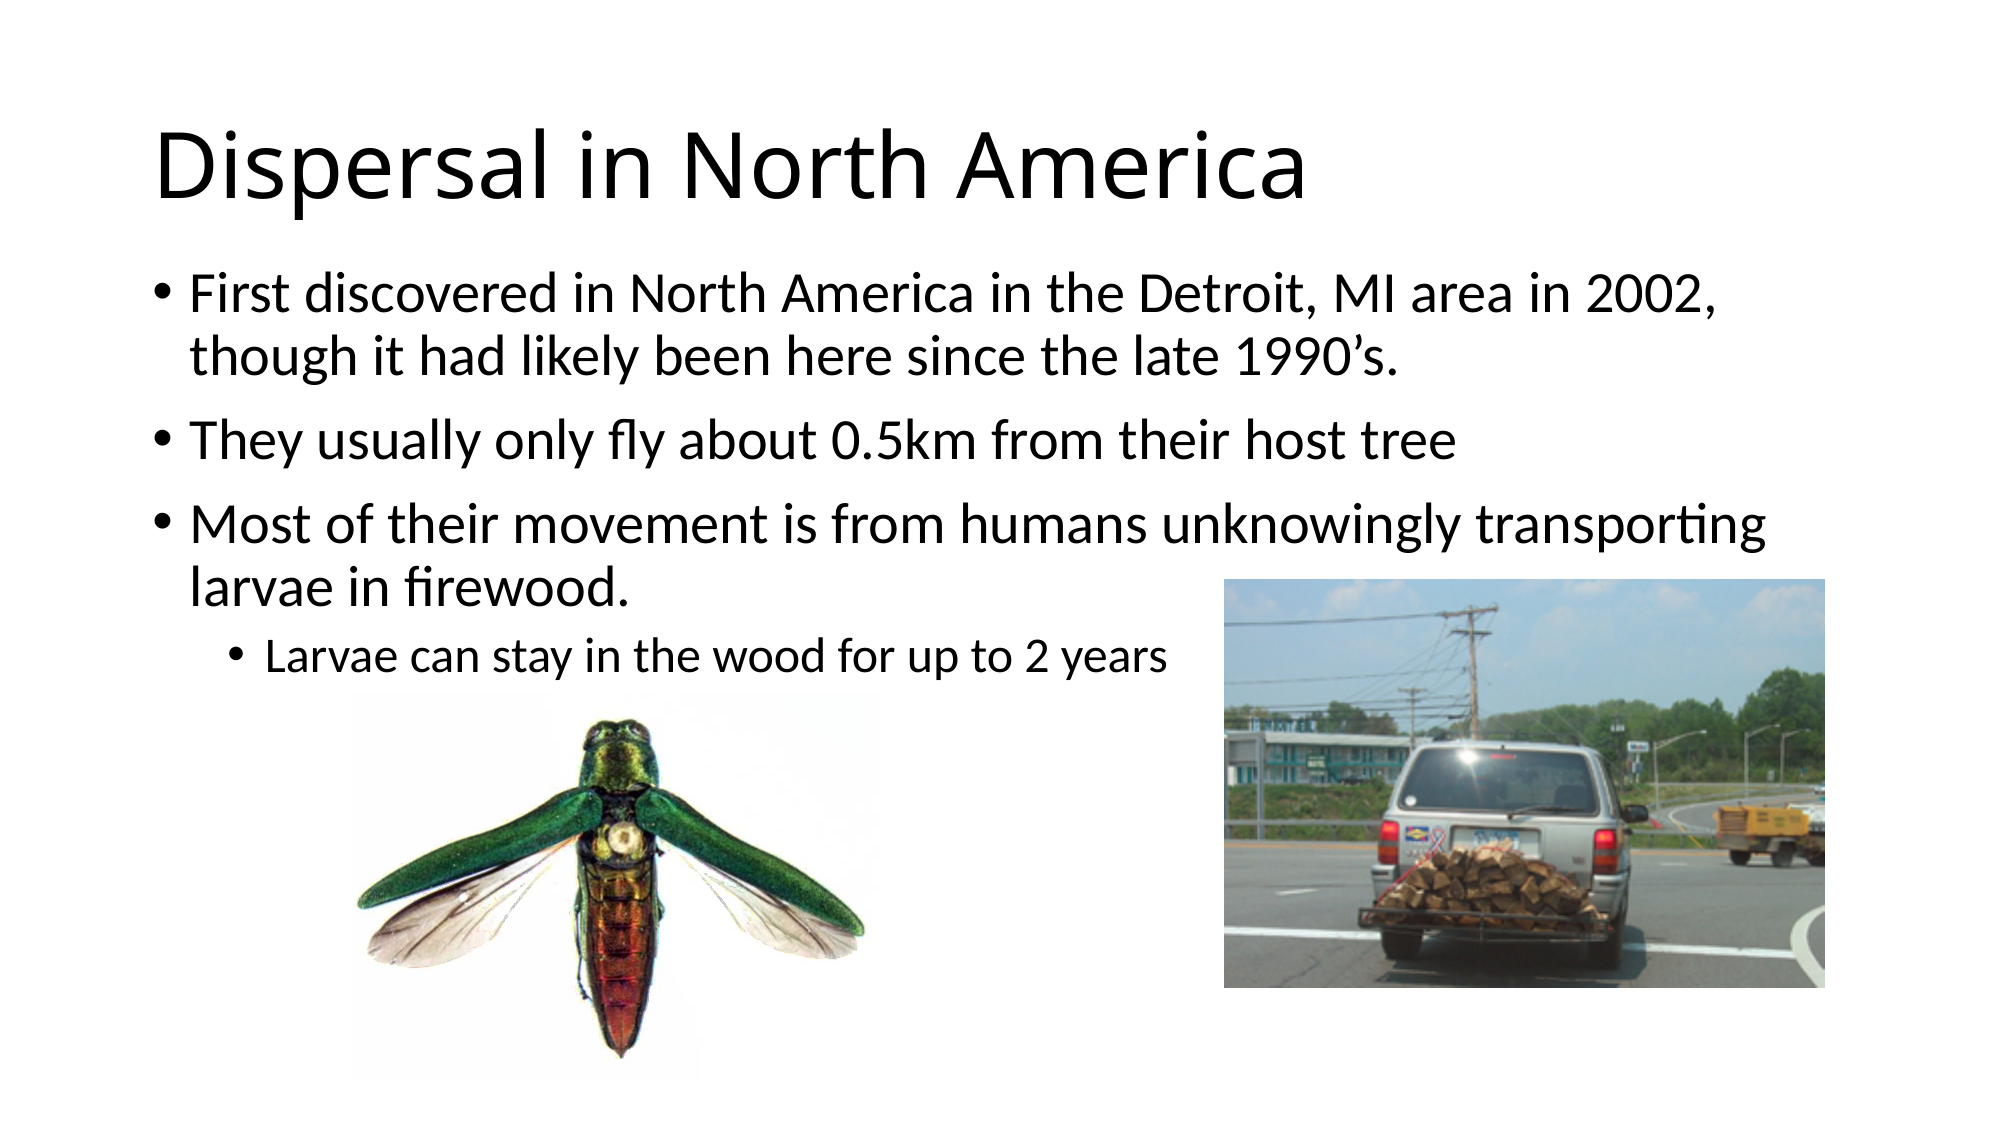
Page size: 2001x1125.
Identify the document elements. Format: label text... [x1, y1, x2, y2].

title Dispersal in North America [137, 59, 1863, 254]
list First discovered in North America in the Detroit, MI area in 2002, though it had likely been here since the late 1990’s. They usually only fly about 0.5km from their host tree Most of their movement is from humans unknowingly transporting larvae in firewood. Larvae can stay in the wood for up to 2 years [137, 254, 1863, 784]
picture [1224, 579, 1825, 988]
picture [341, 692, 880, 1079]
